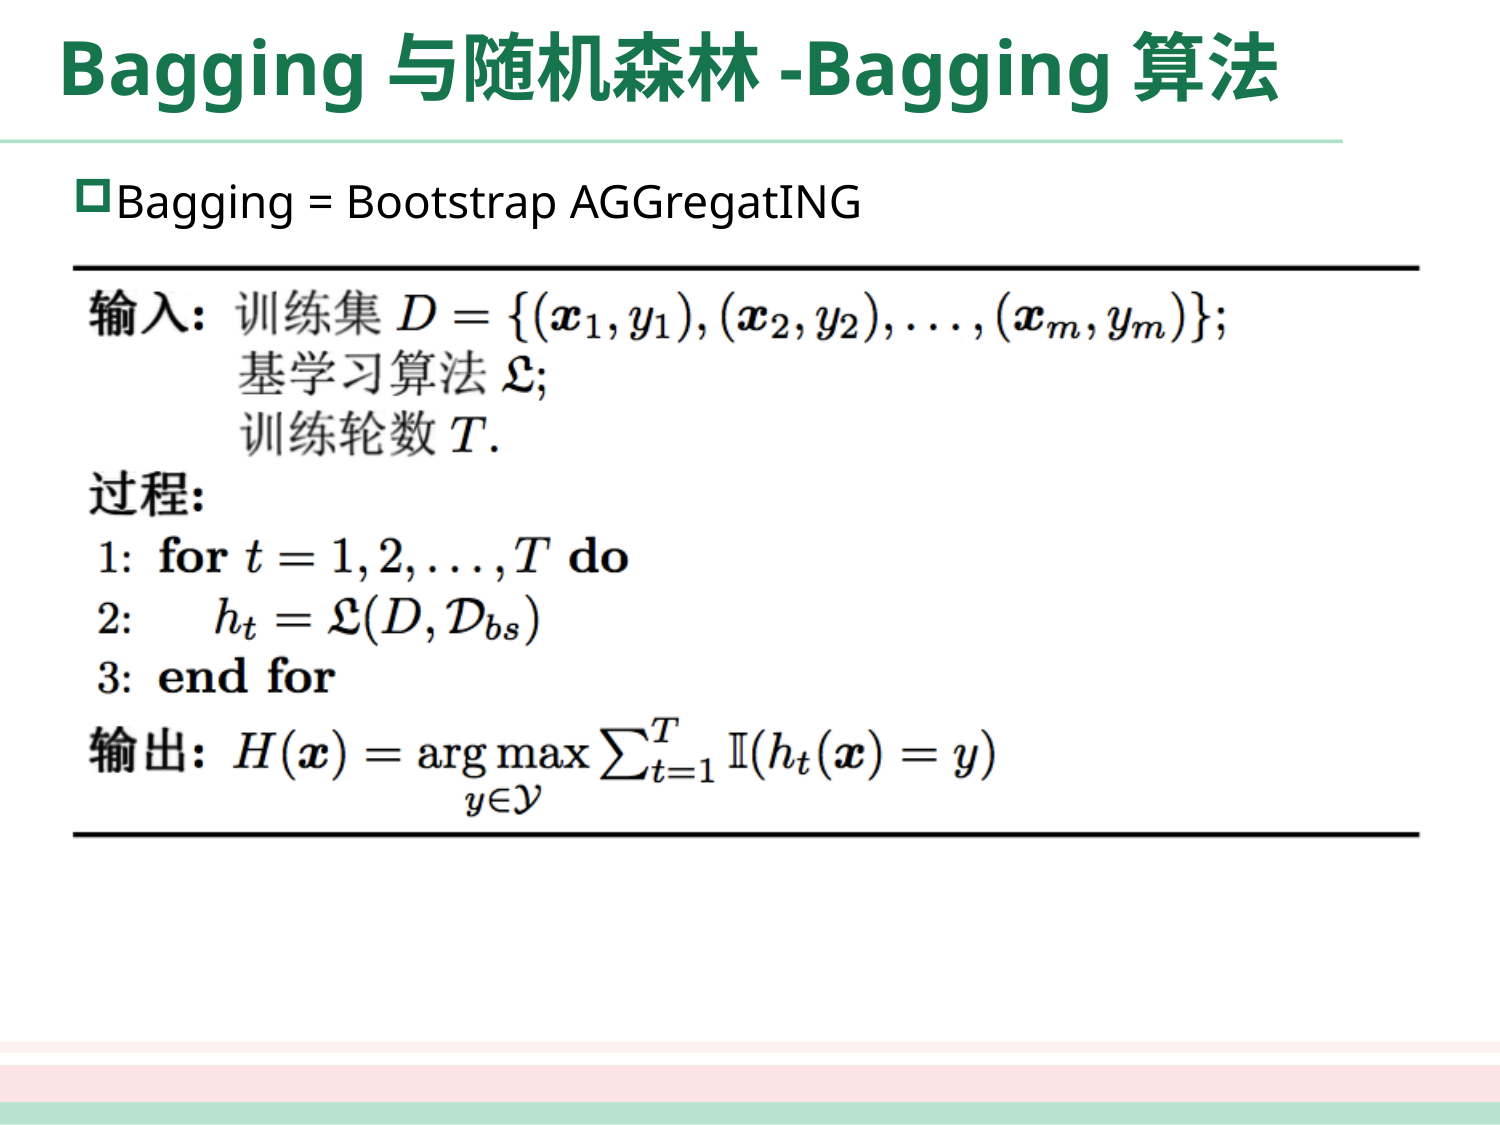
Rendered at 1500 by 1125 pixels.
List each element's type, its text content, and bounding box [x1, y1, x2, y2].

title Bagging与随机森林-Bagging算法 [42, 7, 1337, 135]
picture [0, 0, 1500, 1125]
list Bagging = Bootstrap AGGregatING [57, 171, 1249, 277]
